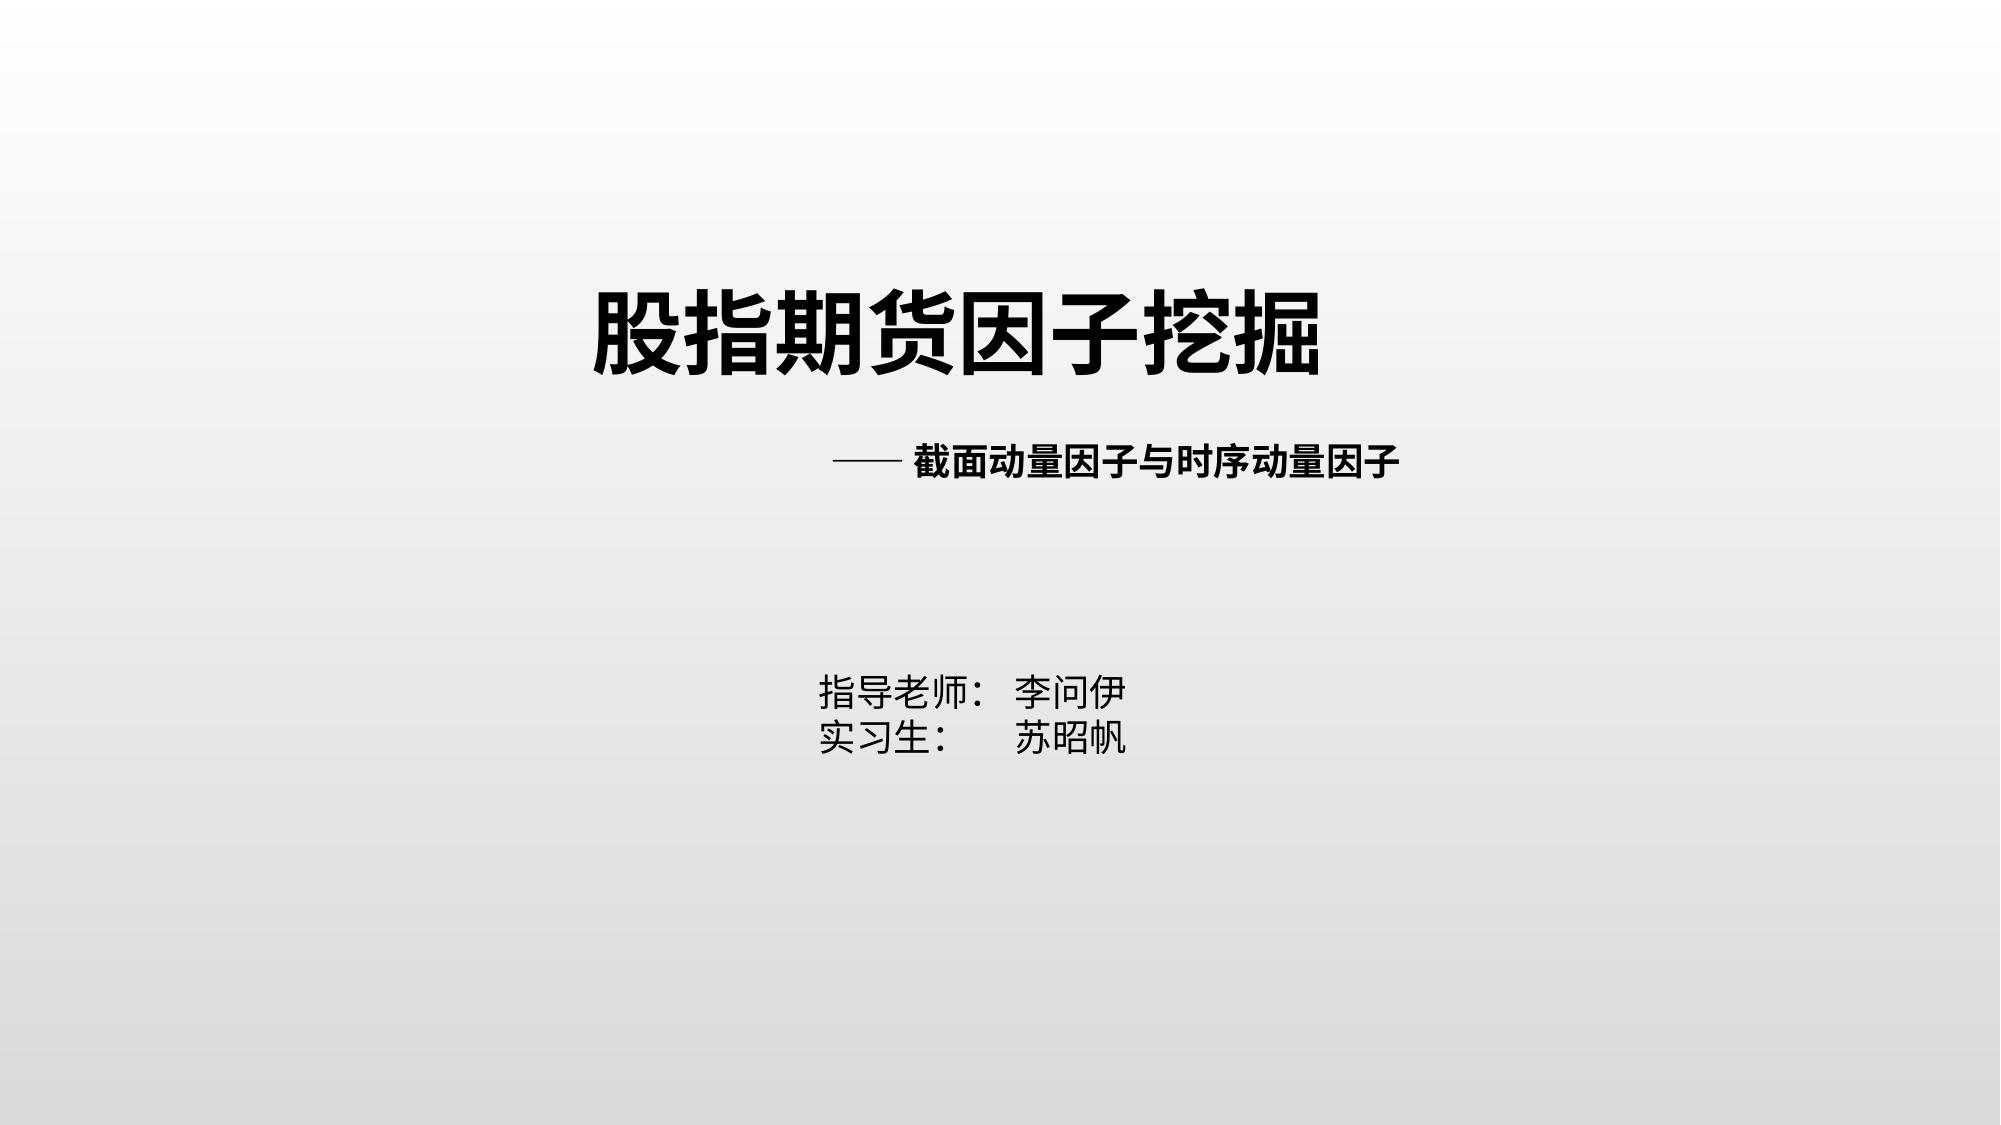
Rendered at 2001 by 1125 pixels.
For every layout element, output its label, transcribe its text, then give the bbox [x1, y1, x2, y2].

text_box 股指期货因子挖掘 [576, 268, 1424, 394]
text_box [804, 661, 1196, 768]
text_box ——截面动量因子与时序动量因子 [815, 430, 1424, 490]
